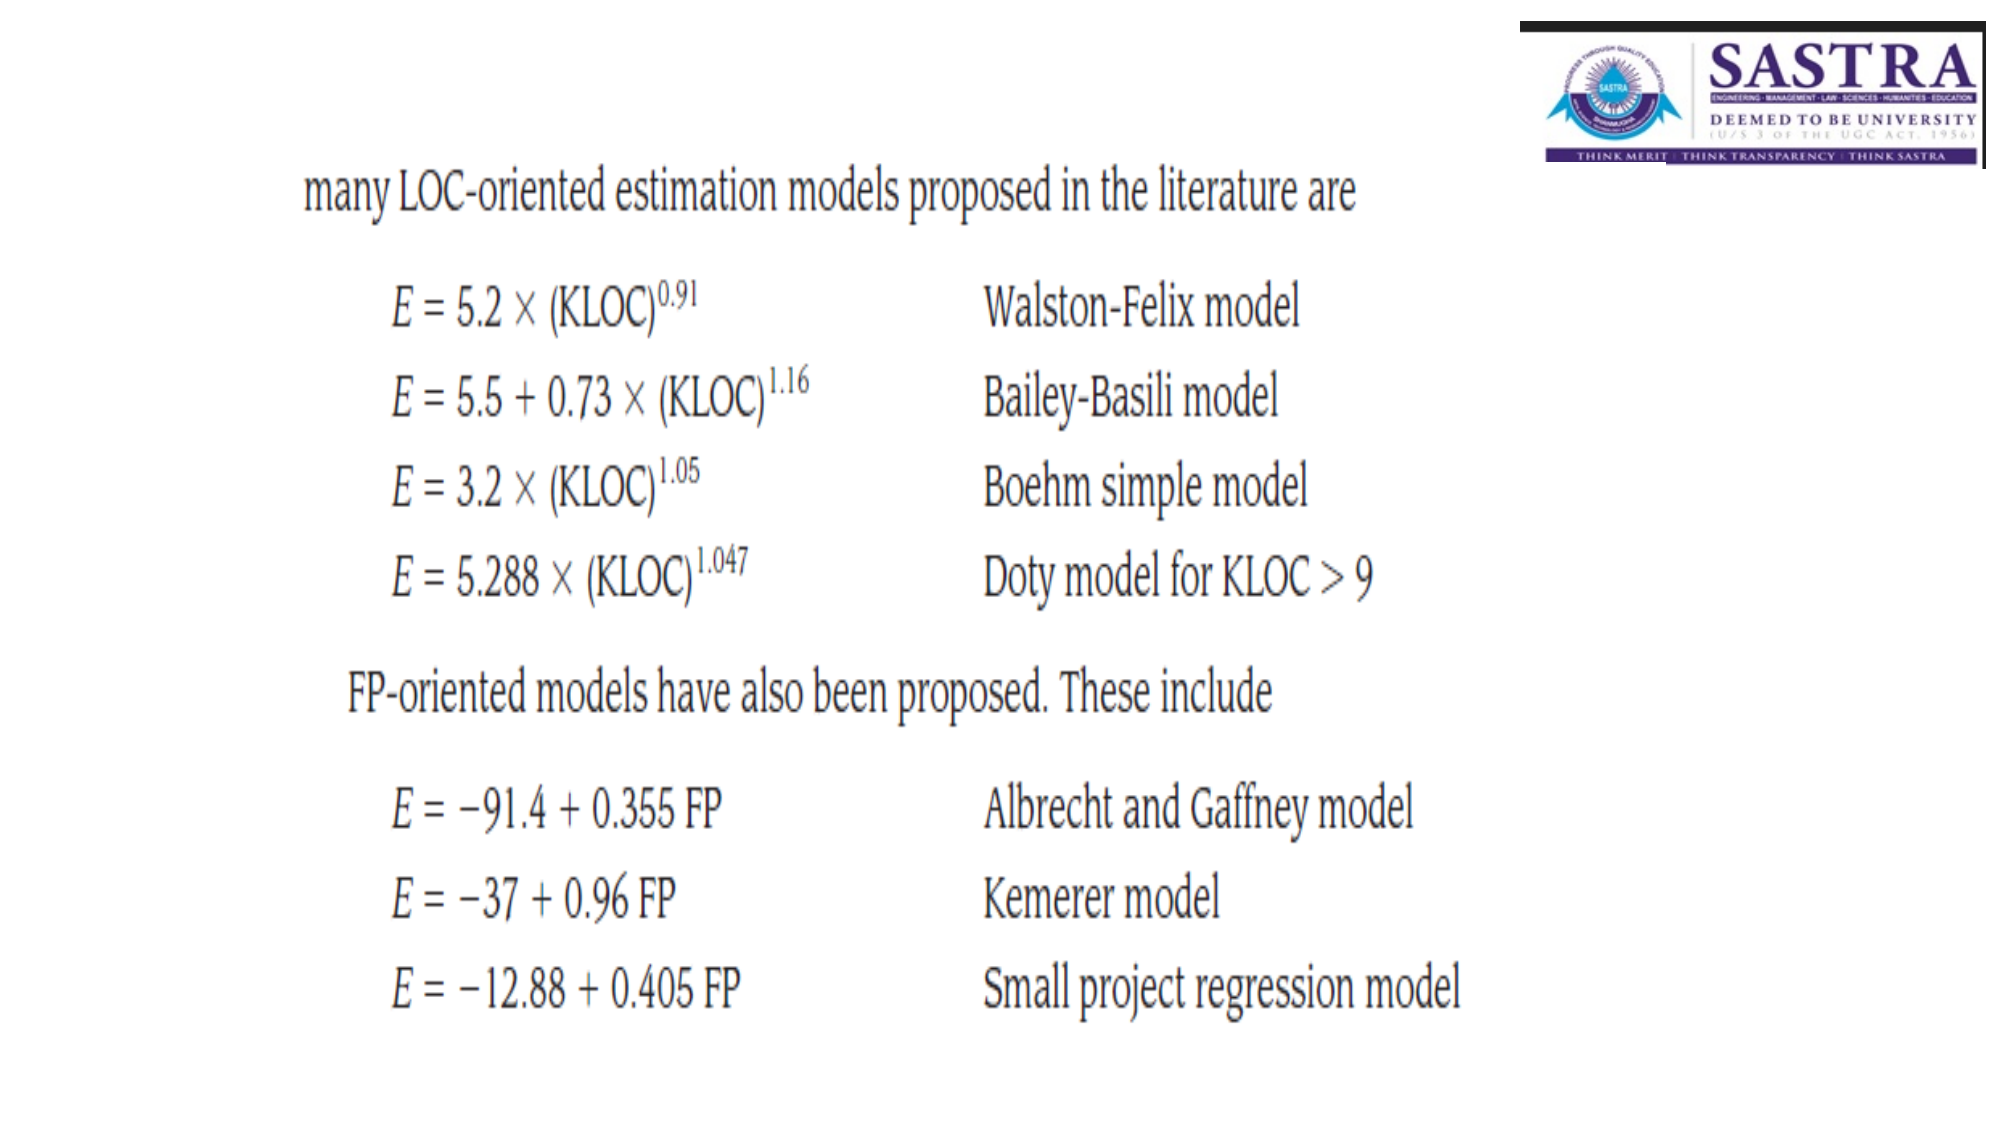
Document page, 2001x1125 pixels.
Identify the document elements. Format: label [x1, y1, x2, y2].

picture [1520, 21, 1986, 169]
list [296, 162, 1666, 1055]
